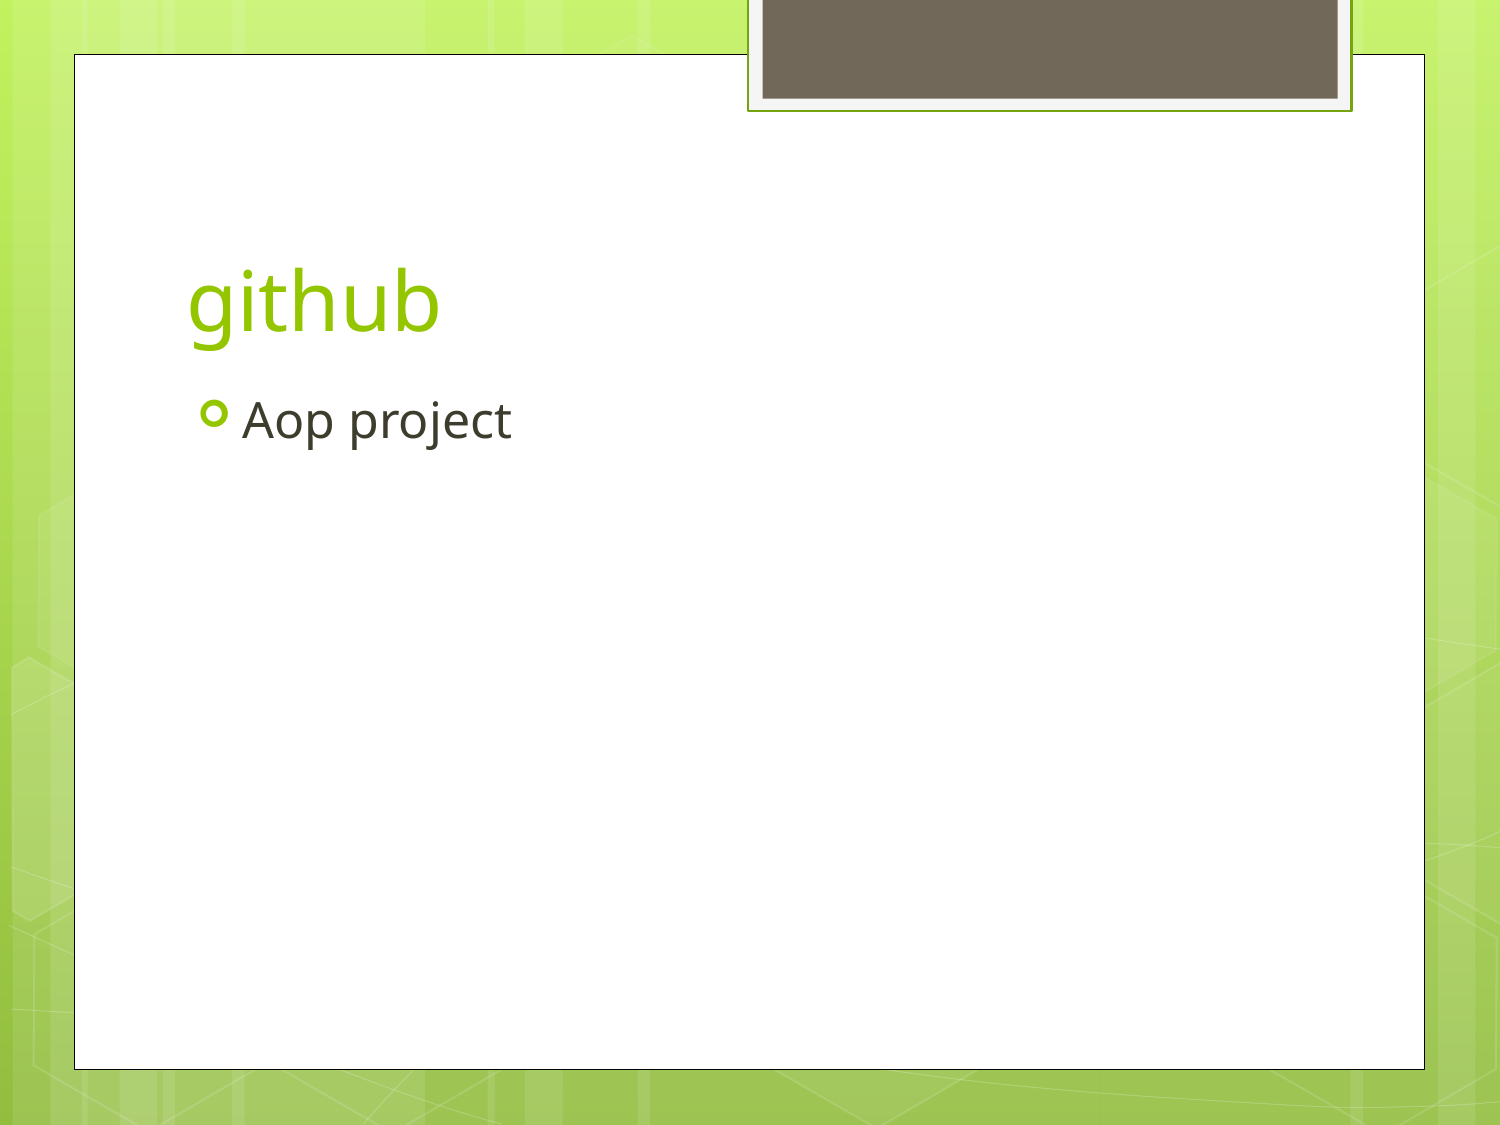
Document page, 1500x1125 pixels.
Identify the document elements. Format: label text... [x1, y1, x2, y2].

list Aop project [171, 381, 1283, 957]
title github [171, 168, 1324, 357]
